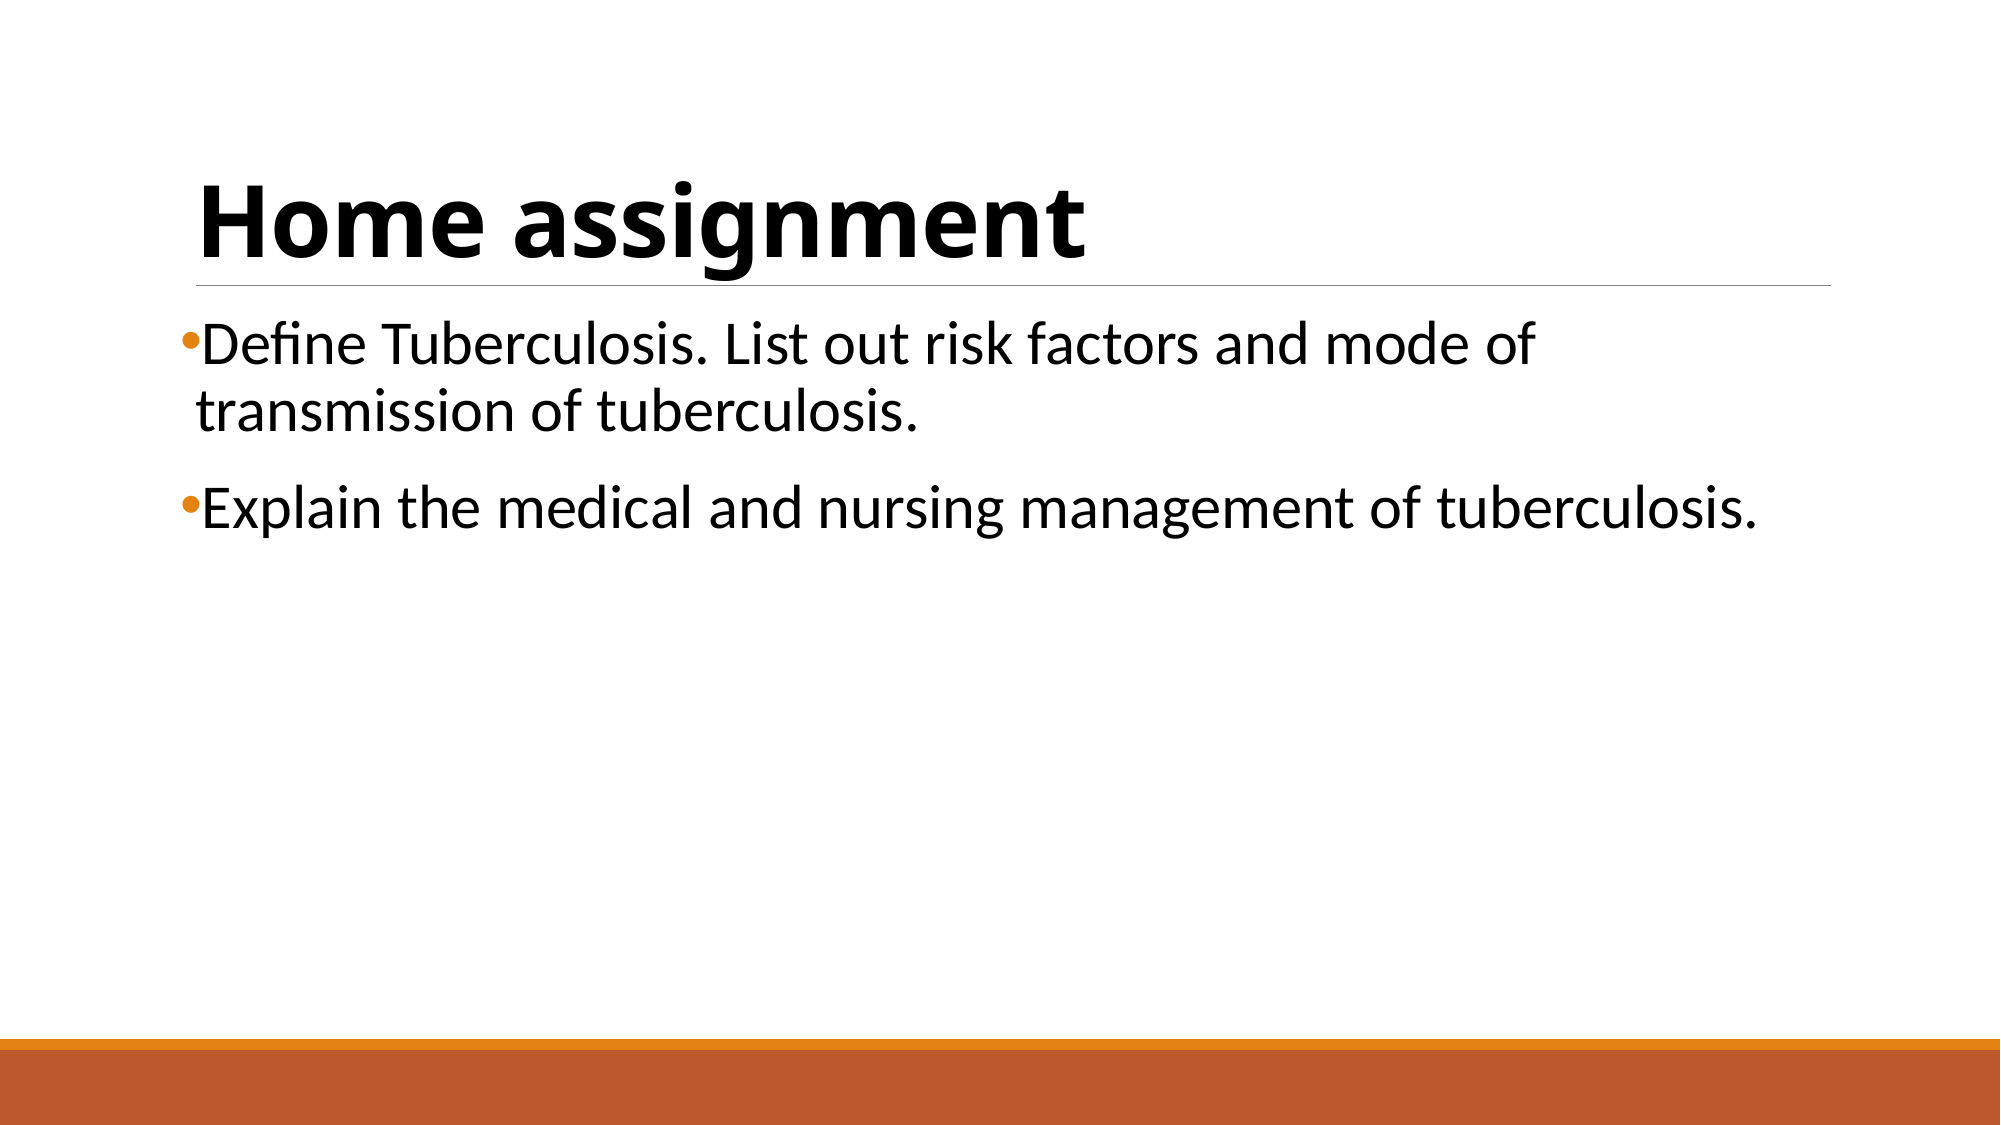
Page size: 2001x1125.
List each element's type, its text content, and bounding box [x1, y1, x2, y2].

title Home assignment [180, 47, 1830, 285]
list Define Tuberculosis. List out risk factors and mode of transmission of tuberculosis. Explain the medical and nursing management of tuberculosis. [180, 302, 1830, 963]
